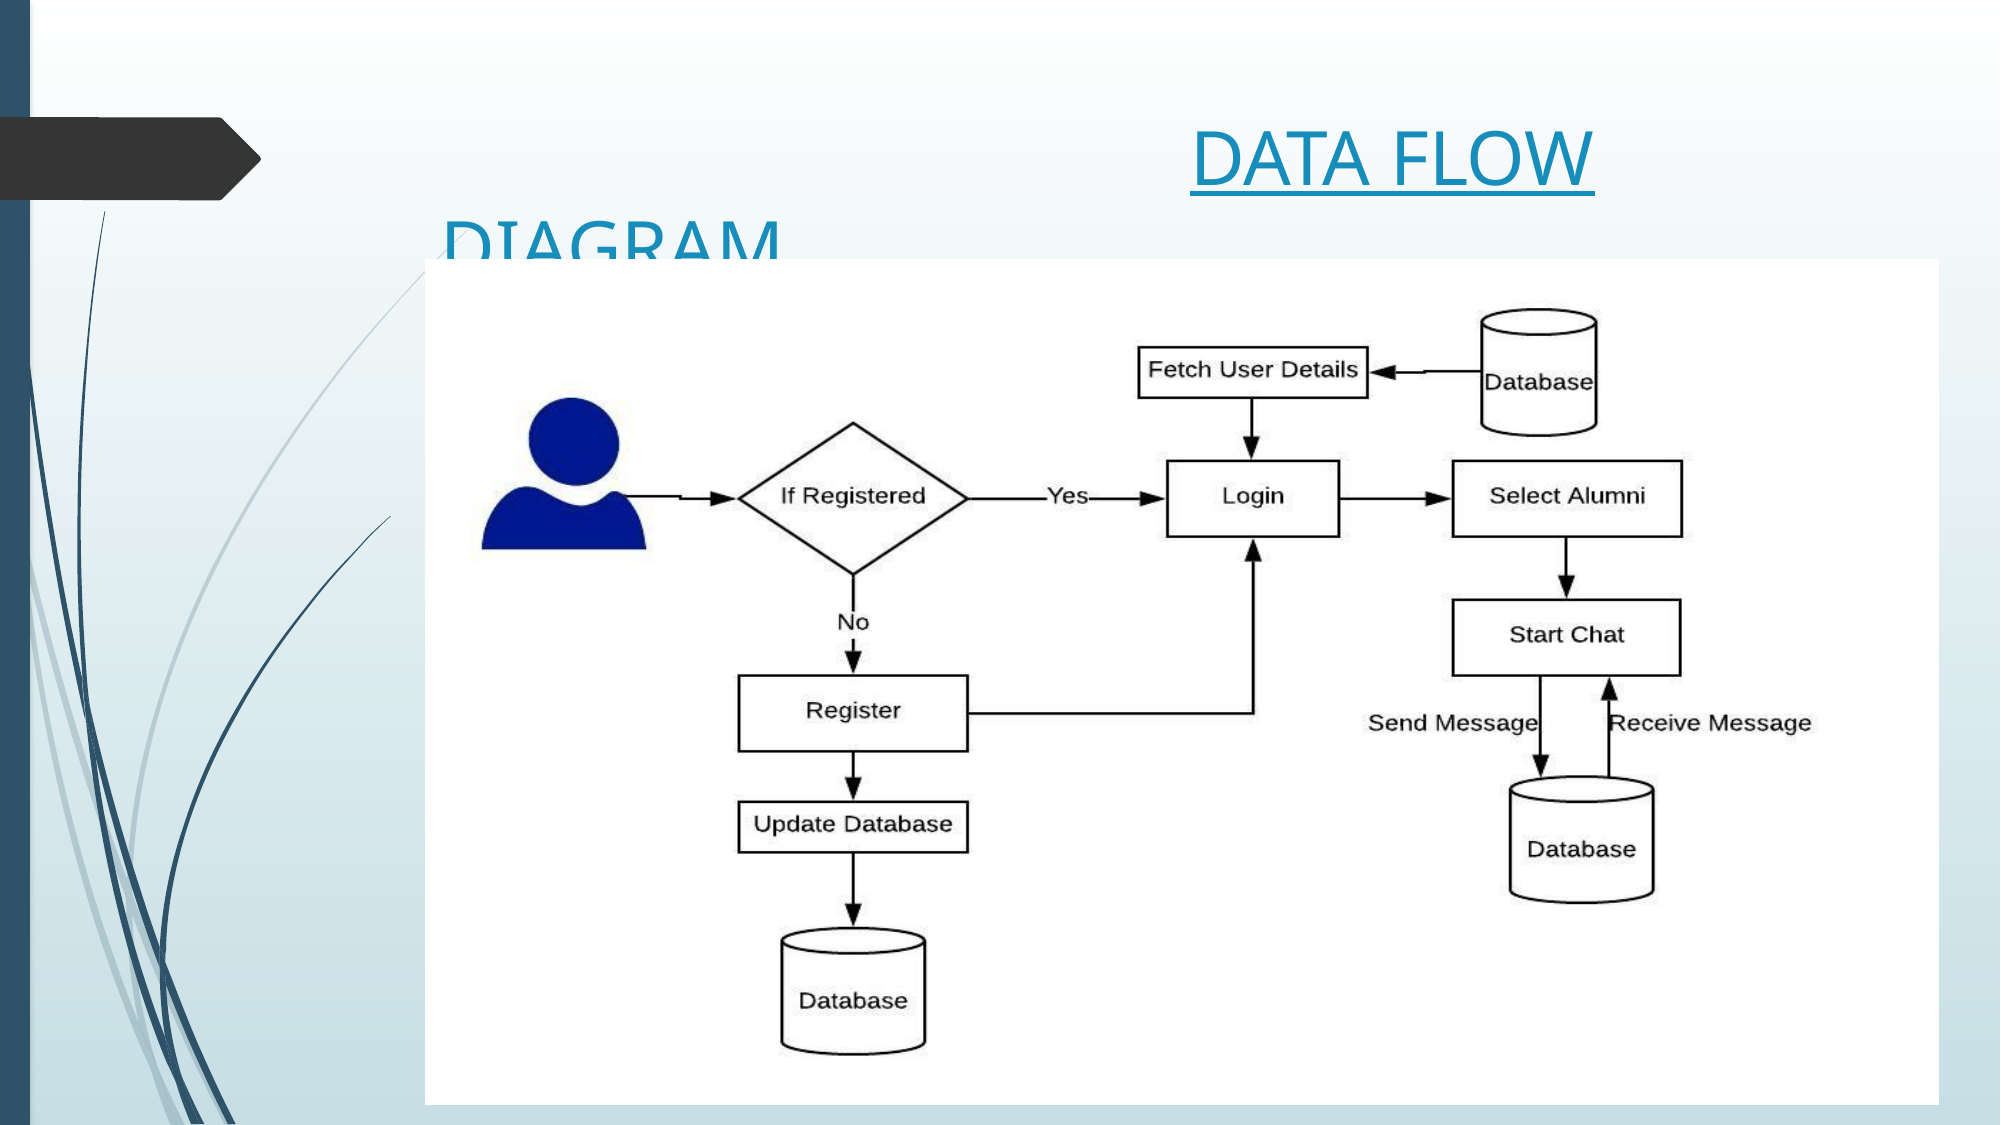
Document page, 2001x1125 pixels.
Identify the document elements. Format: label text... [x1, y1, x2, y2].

title DATA FLOW DIAGRAM [425, 102, 1888, 259]
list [425, 259, 1939, 1106]
